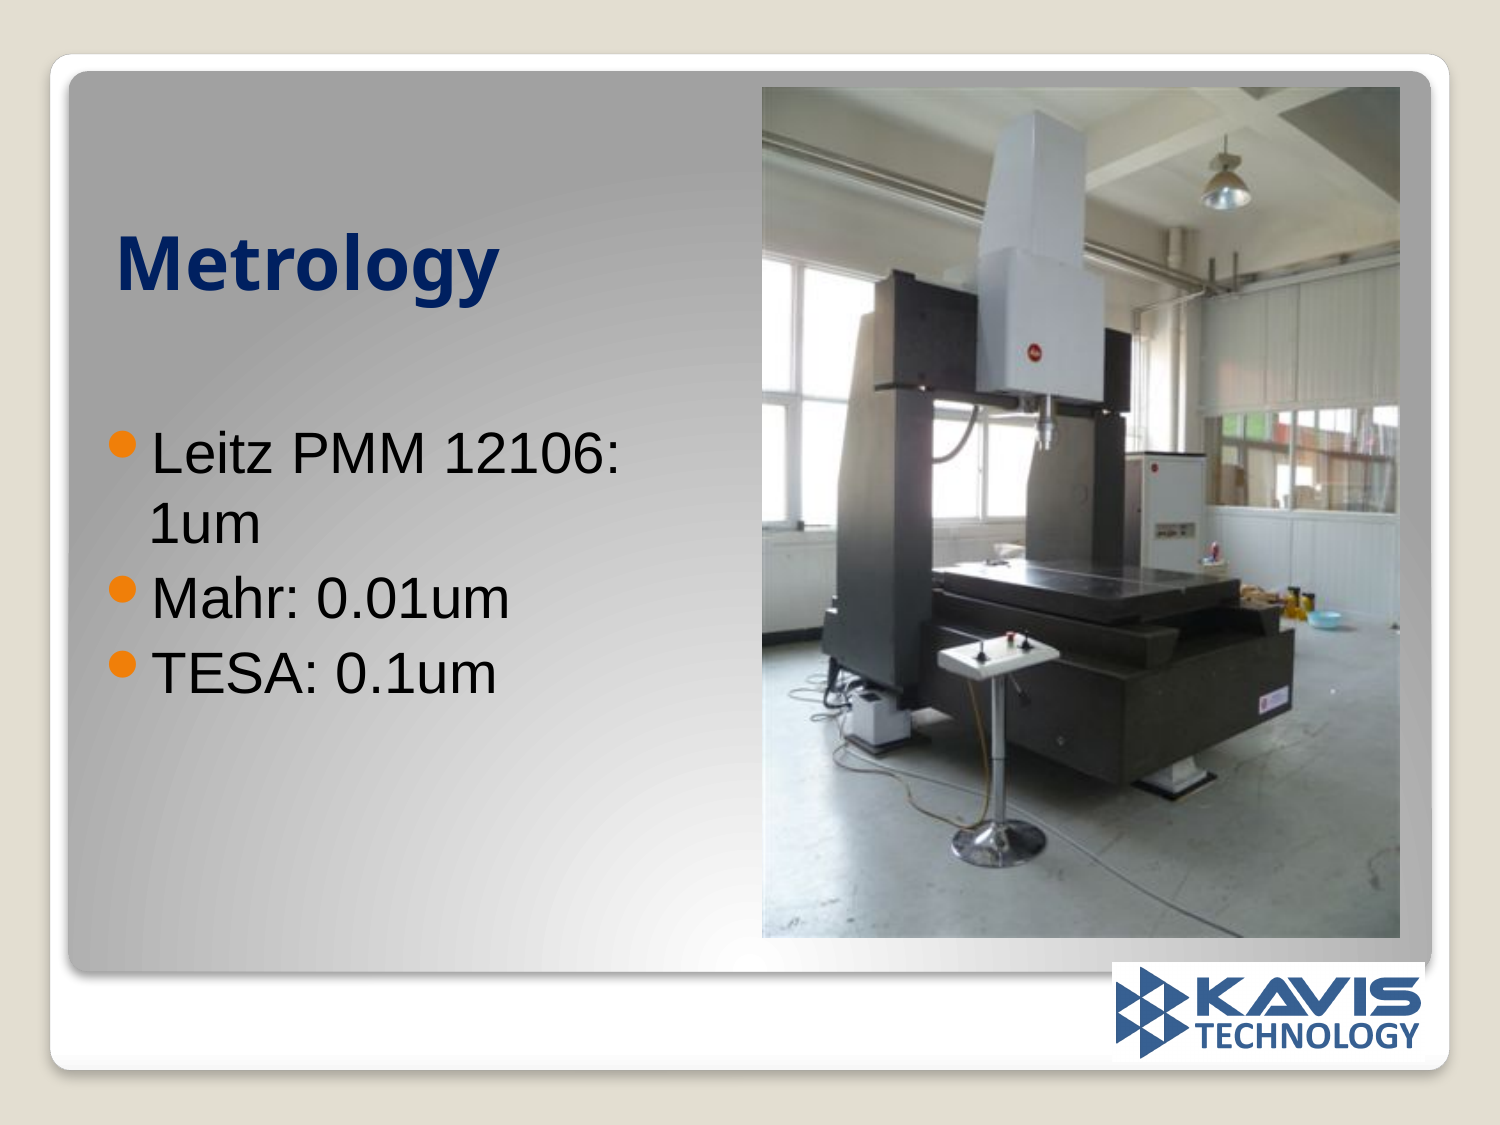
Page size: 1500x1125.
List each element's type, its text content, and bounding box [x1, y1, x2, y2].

picture [762, 87, 1401, 938]
list Leitz PMM 12106: 1um Mahr: 0.01um TESA: 0.1um [75, 399, 700, 825]
title Metrology [99, 200, 613, 313]
picture [1112, 962, 1426, 1062]
